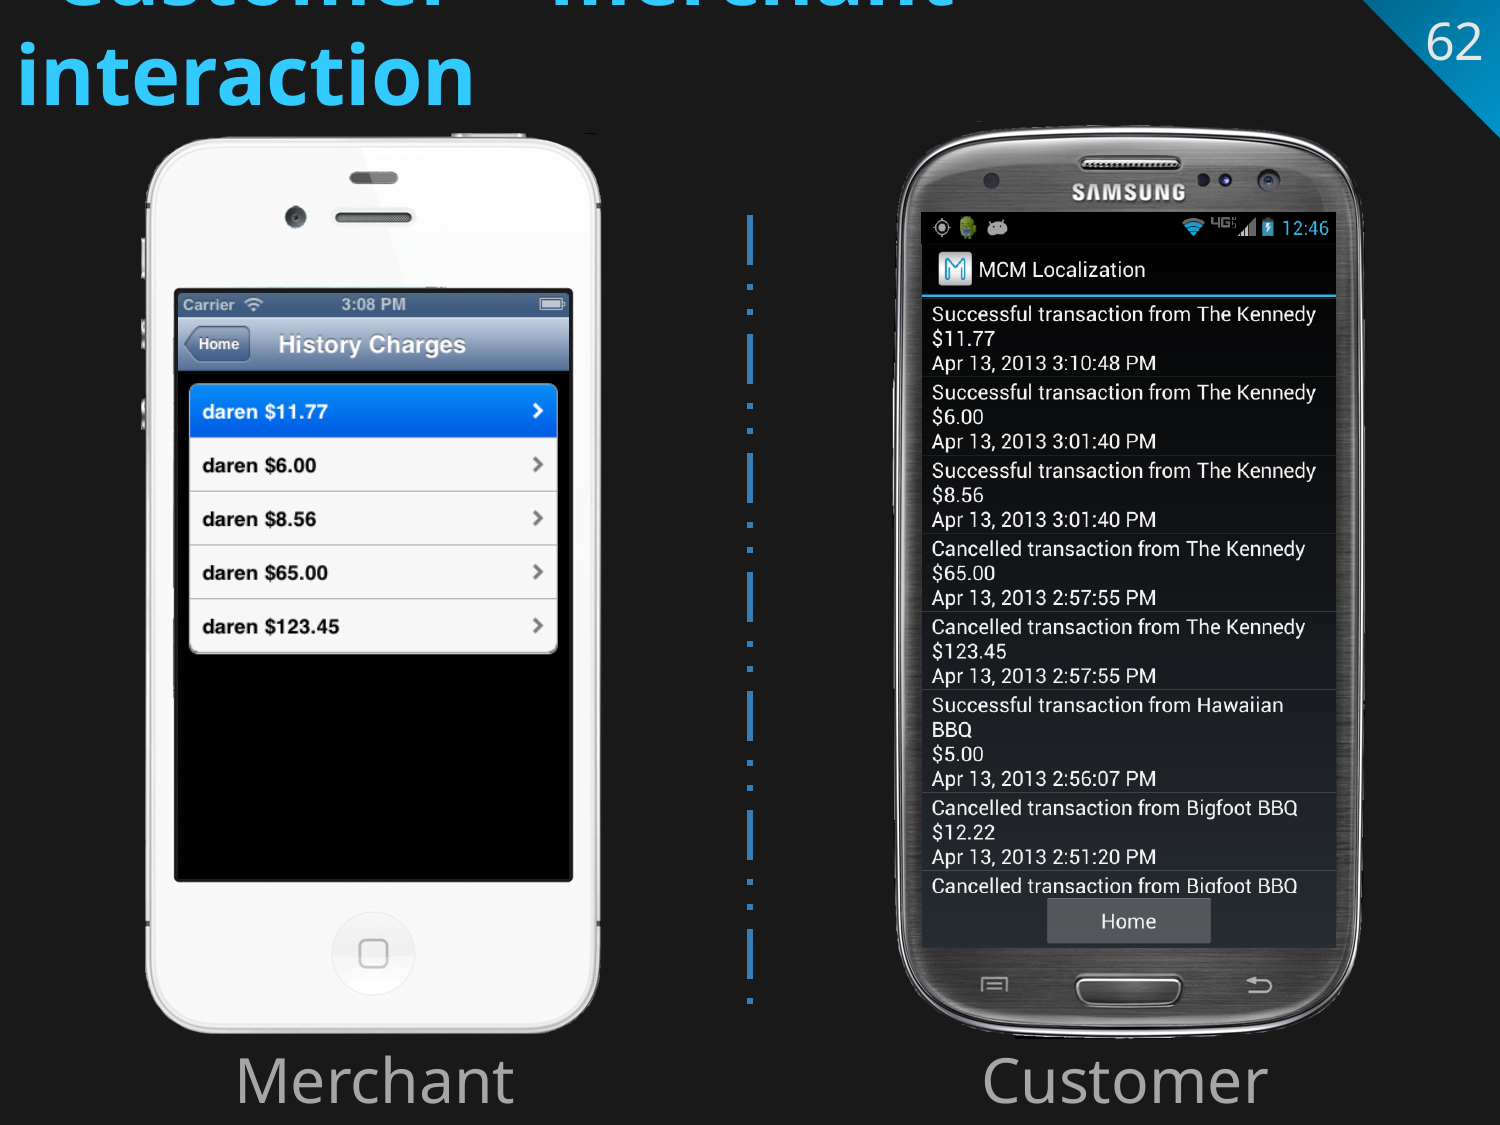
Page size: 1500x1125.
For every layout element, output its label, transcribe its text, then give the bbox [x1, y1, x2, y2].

title Customer - merchant interaction [0, 0, 1413, 138]
slide_number 62 [1149, 12, 1500, 75]
picture [886, 120, 1366, 1039]
text_box Customer [899, 1046, 1350, 1124]
picture [141, 133, 606, 1036]
text_box Merchant [149, 1044, 600, 1124]
